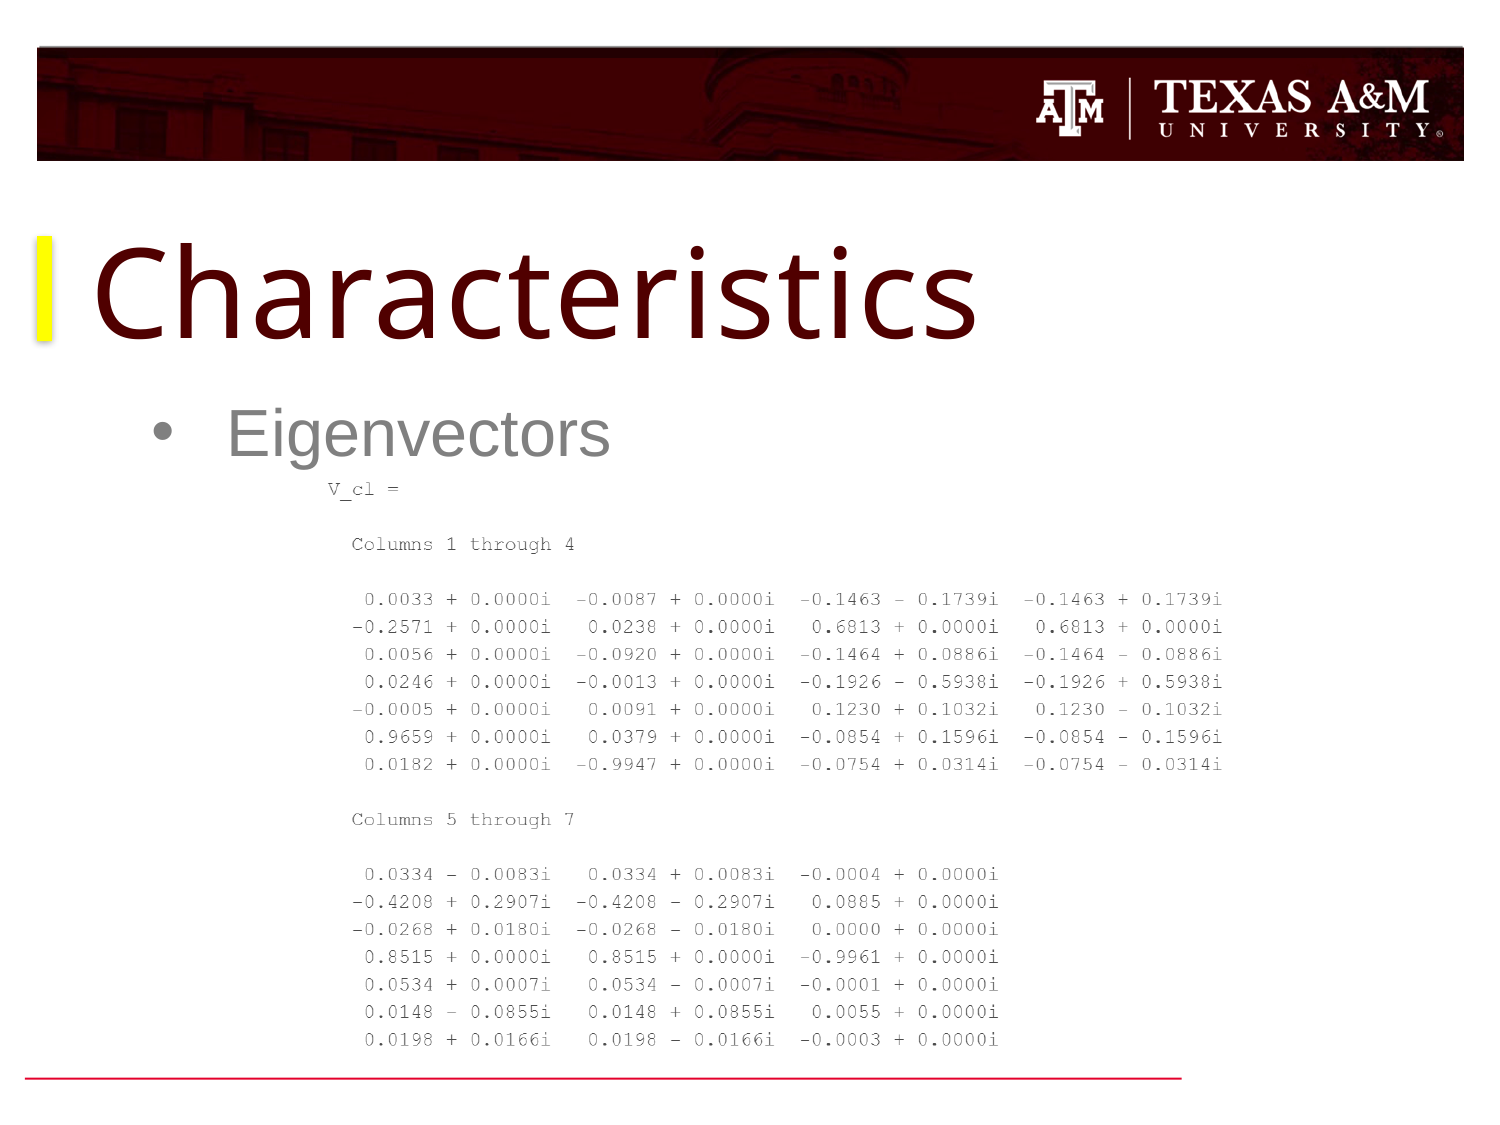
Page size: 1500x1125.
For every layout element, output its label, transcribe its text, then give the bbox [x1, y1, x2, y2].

picture [37, 45, 1464, 161]
list Eigenvectors [136, 382, 1425, 1005]
title Characteristics [75, 195, 1425, 383]
picture [315, 468, 1247, 1071]
